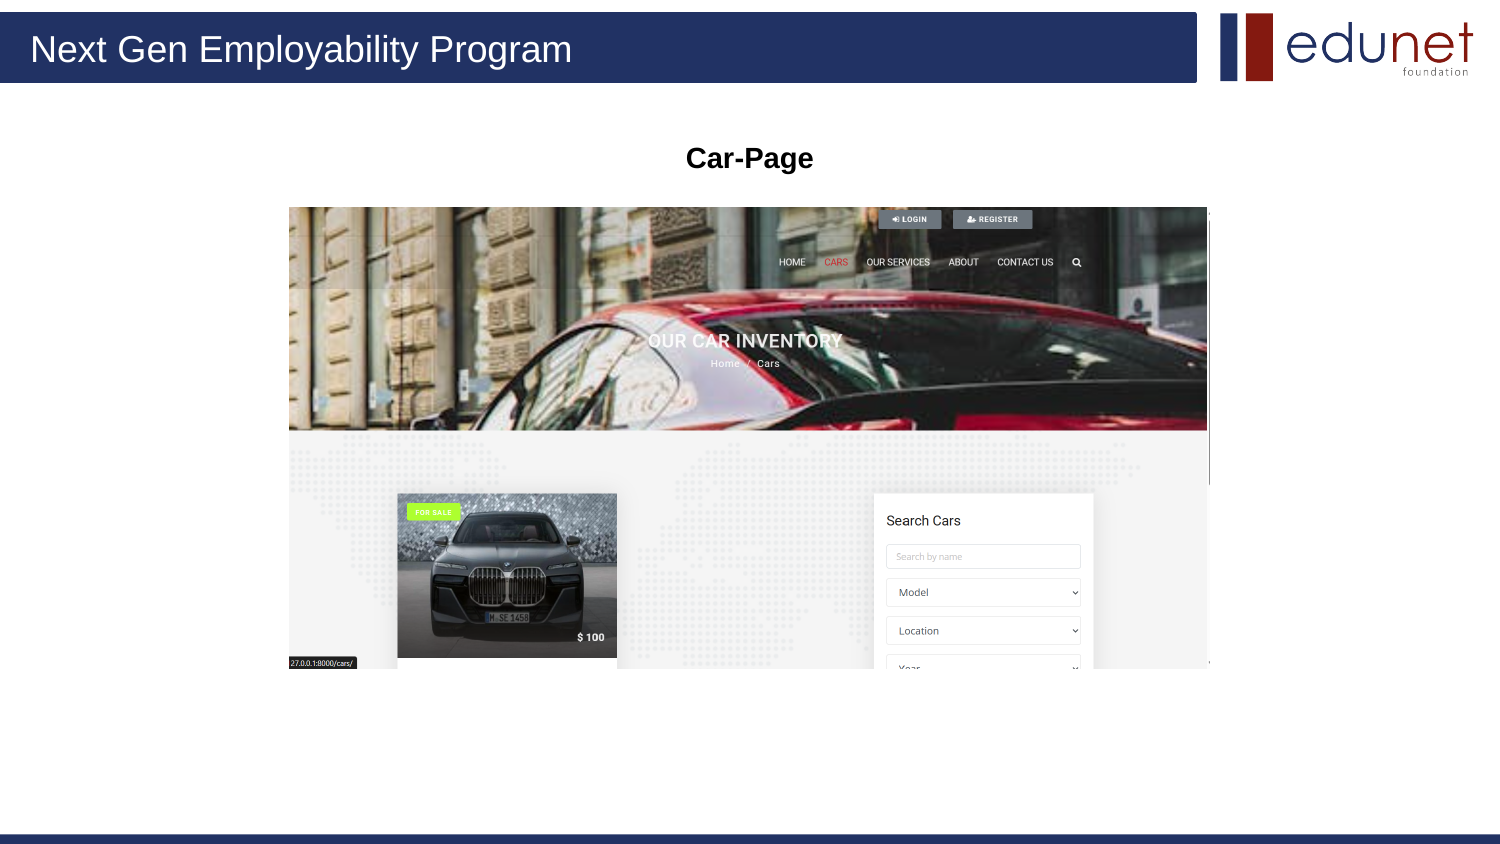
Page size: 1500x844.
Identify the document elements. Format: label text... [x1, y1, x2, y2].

picture [289, 207, 1211, 670]
title Car-Page [103, 105, 1397, 208]
picture [1279, 14, 1482, 83]
